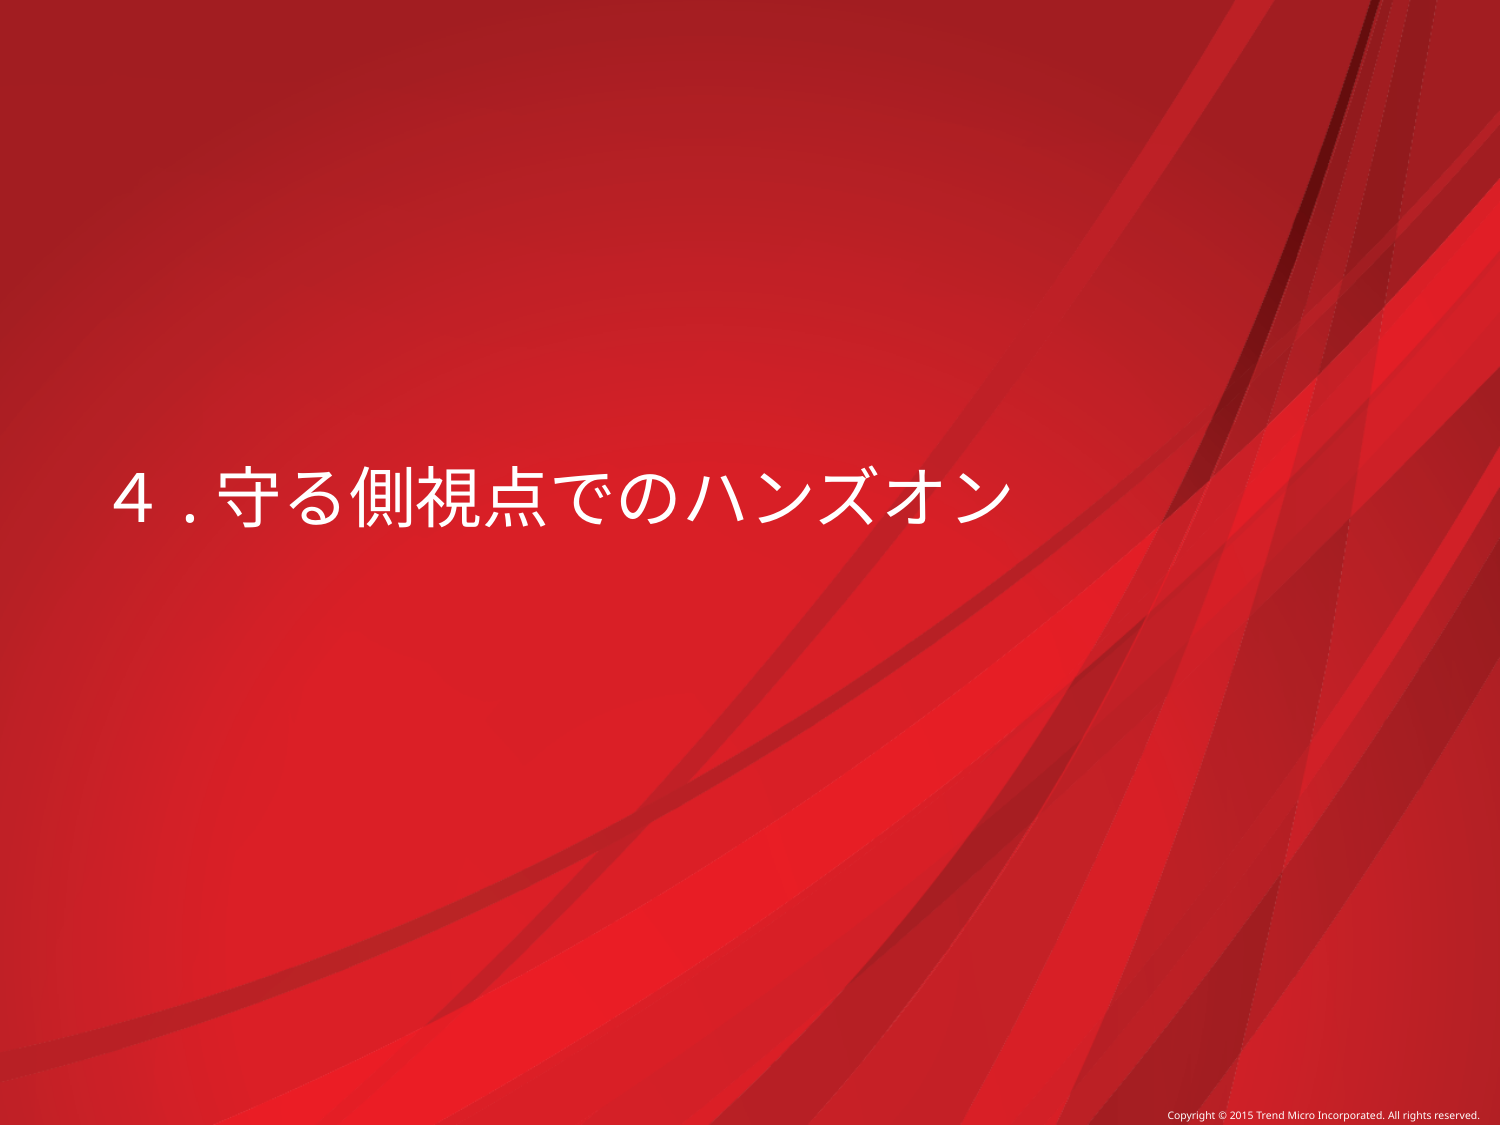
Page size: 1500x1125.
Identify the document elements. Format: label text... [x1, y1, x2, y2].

picture [0, 0, 1500, 1125]
list ４.守る側視点でのハンズオン [84, 448, 1456, 801]
